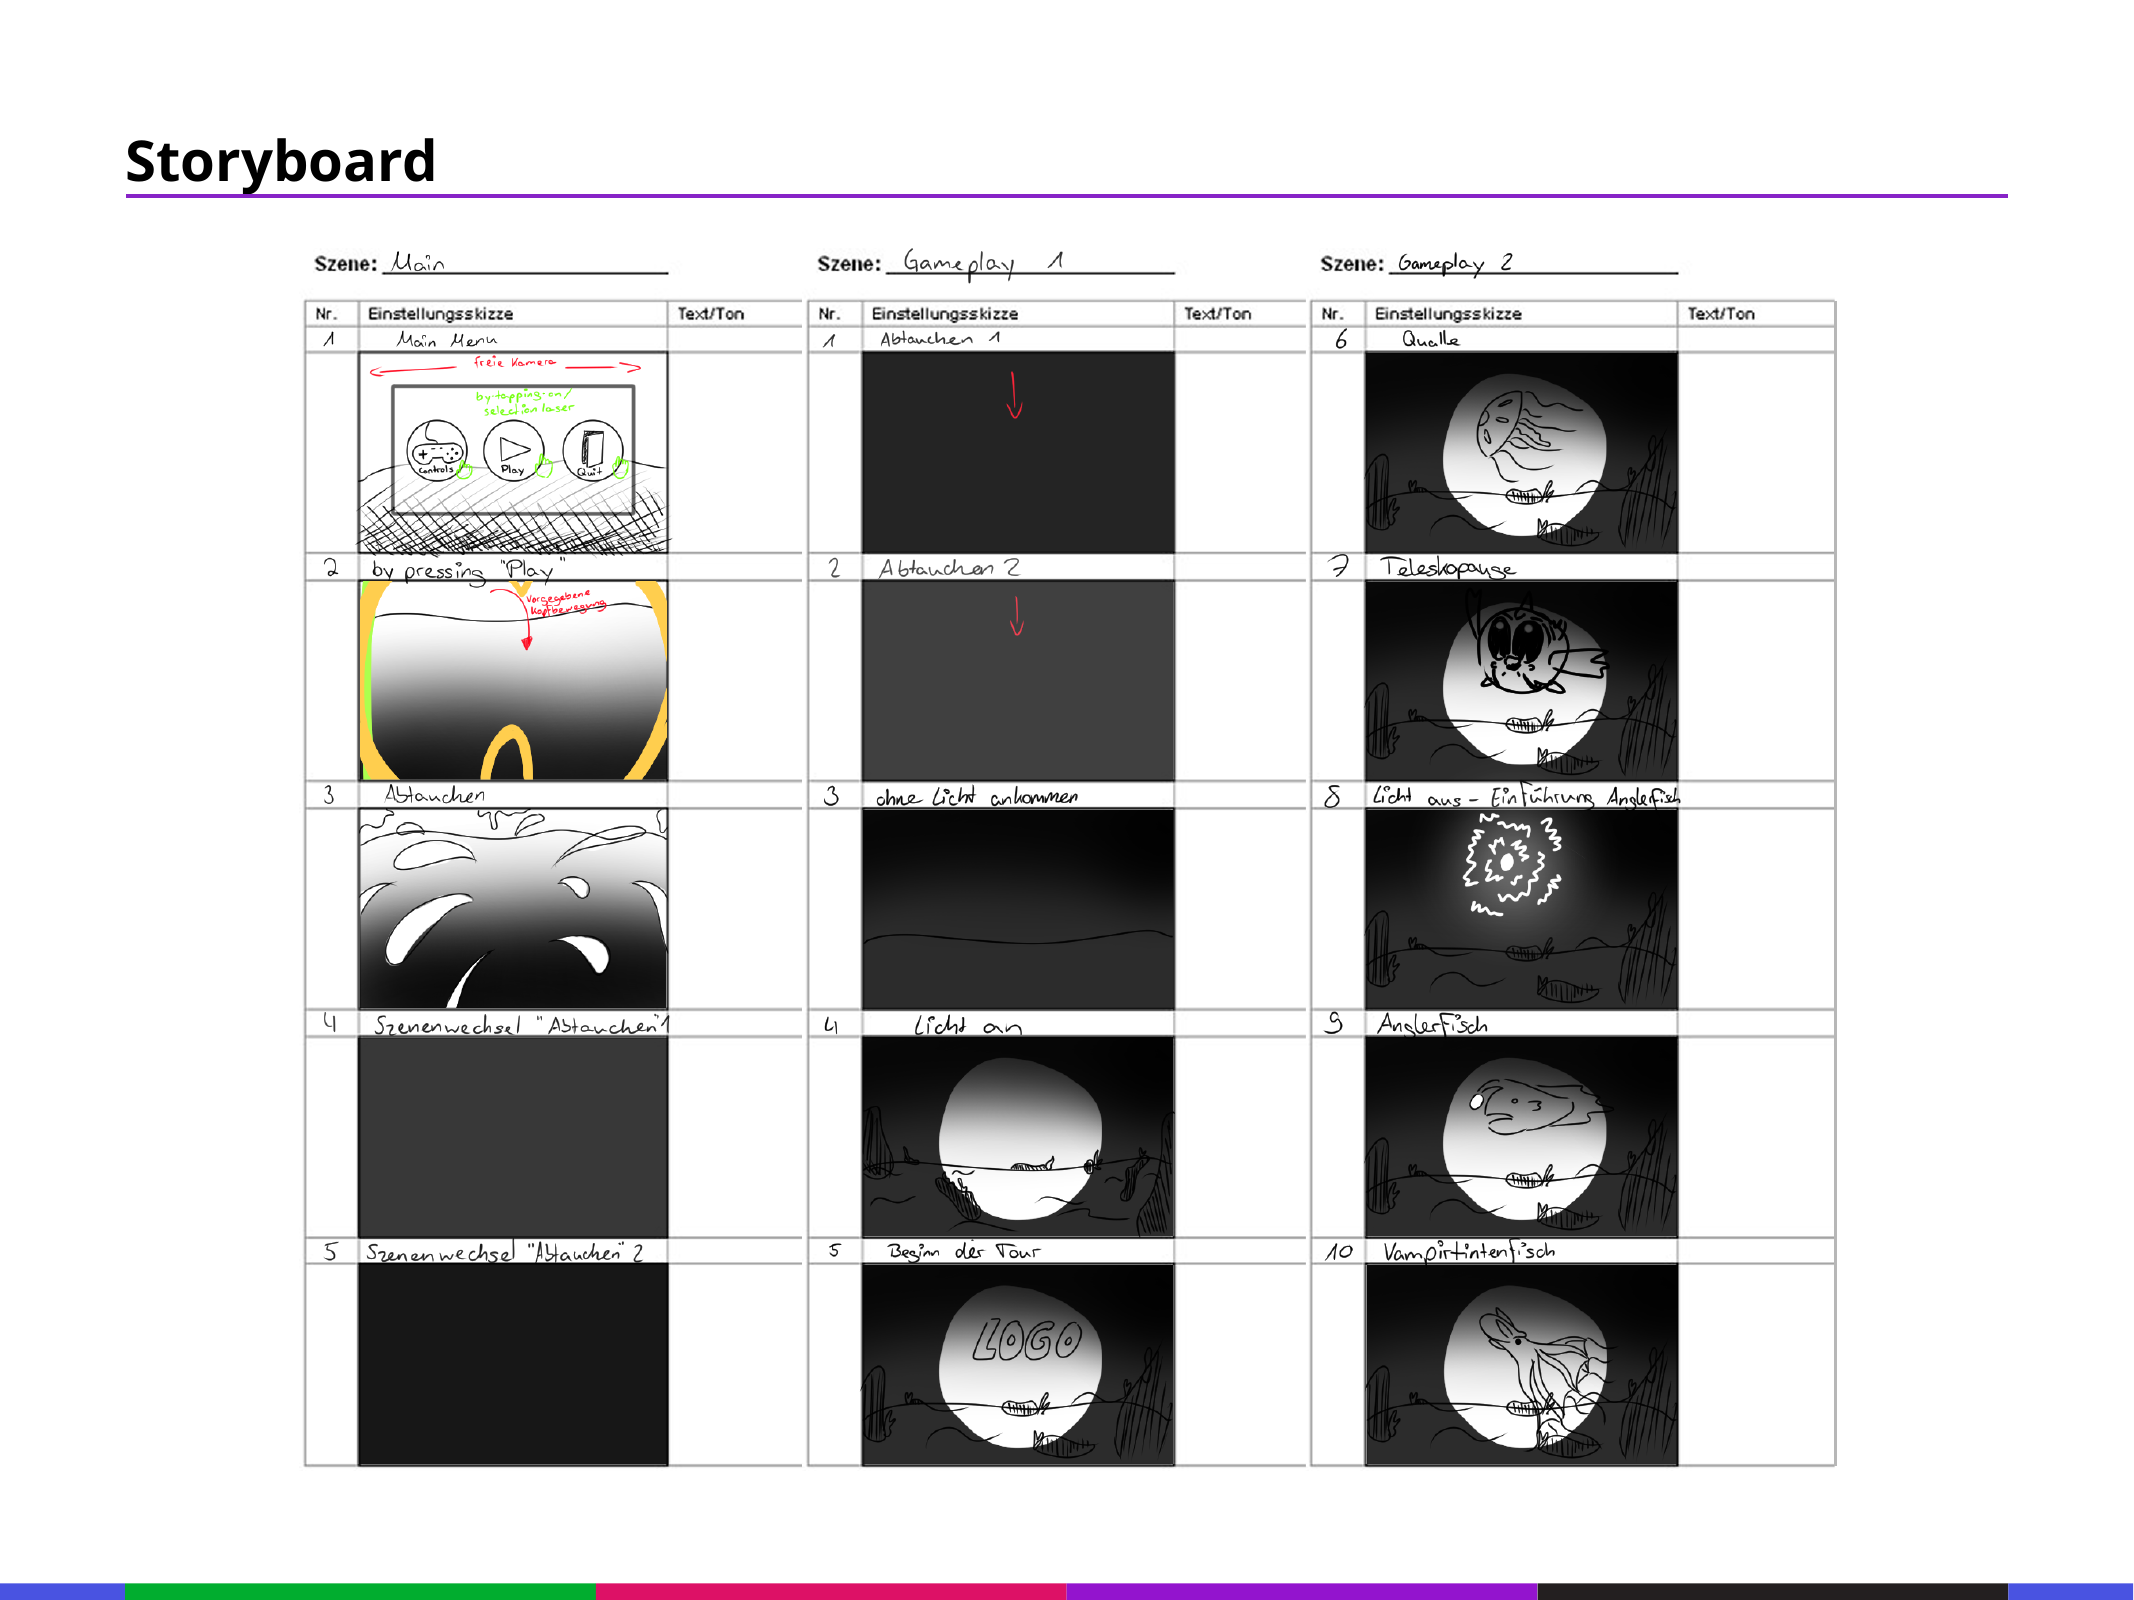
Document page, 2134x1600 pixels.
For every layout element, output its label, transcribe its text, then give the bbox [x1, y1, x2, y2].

picture [299, 248, 1835, 1471]
text_box Storyboard [125, 125, 548, 193]
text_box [0, 1583, 2134, 1600]
